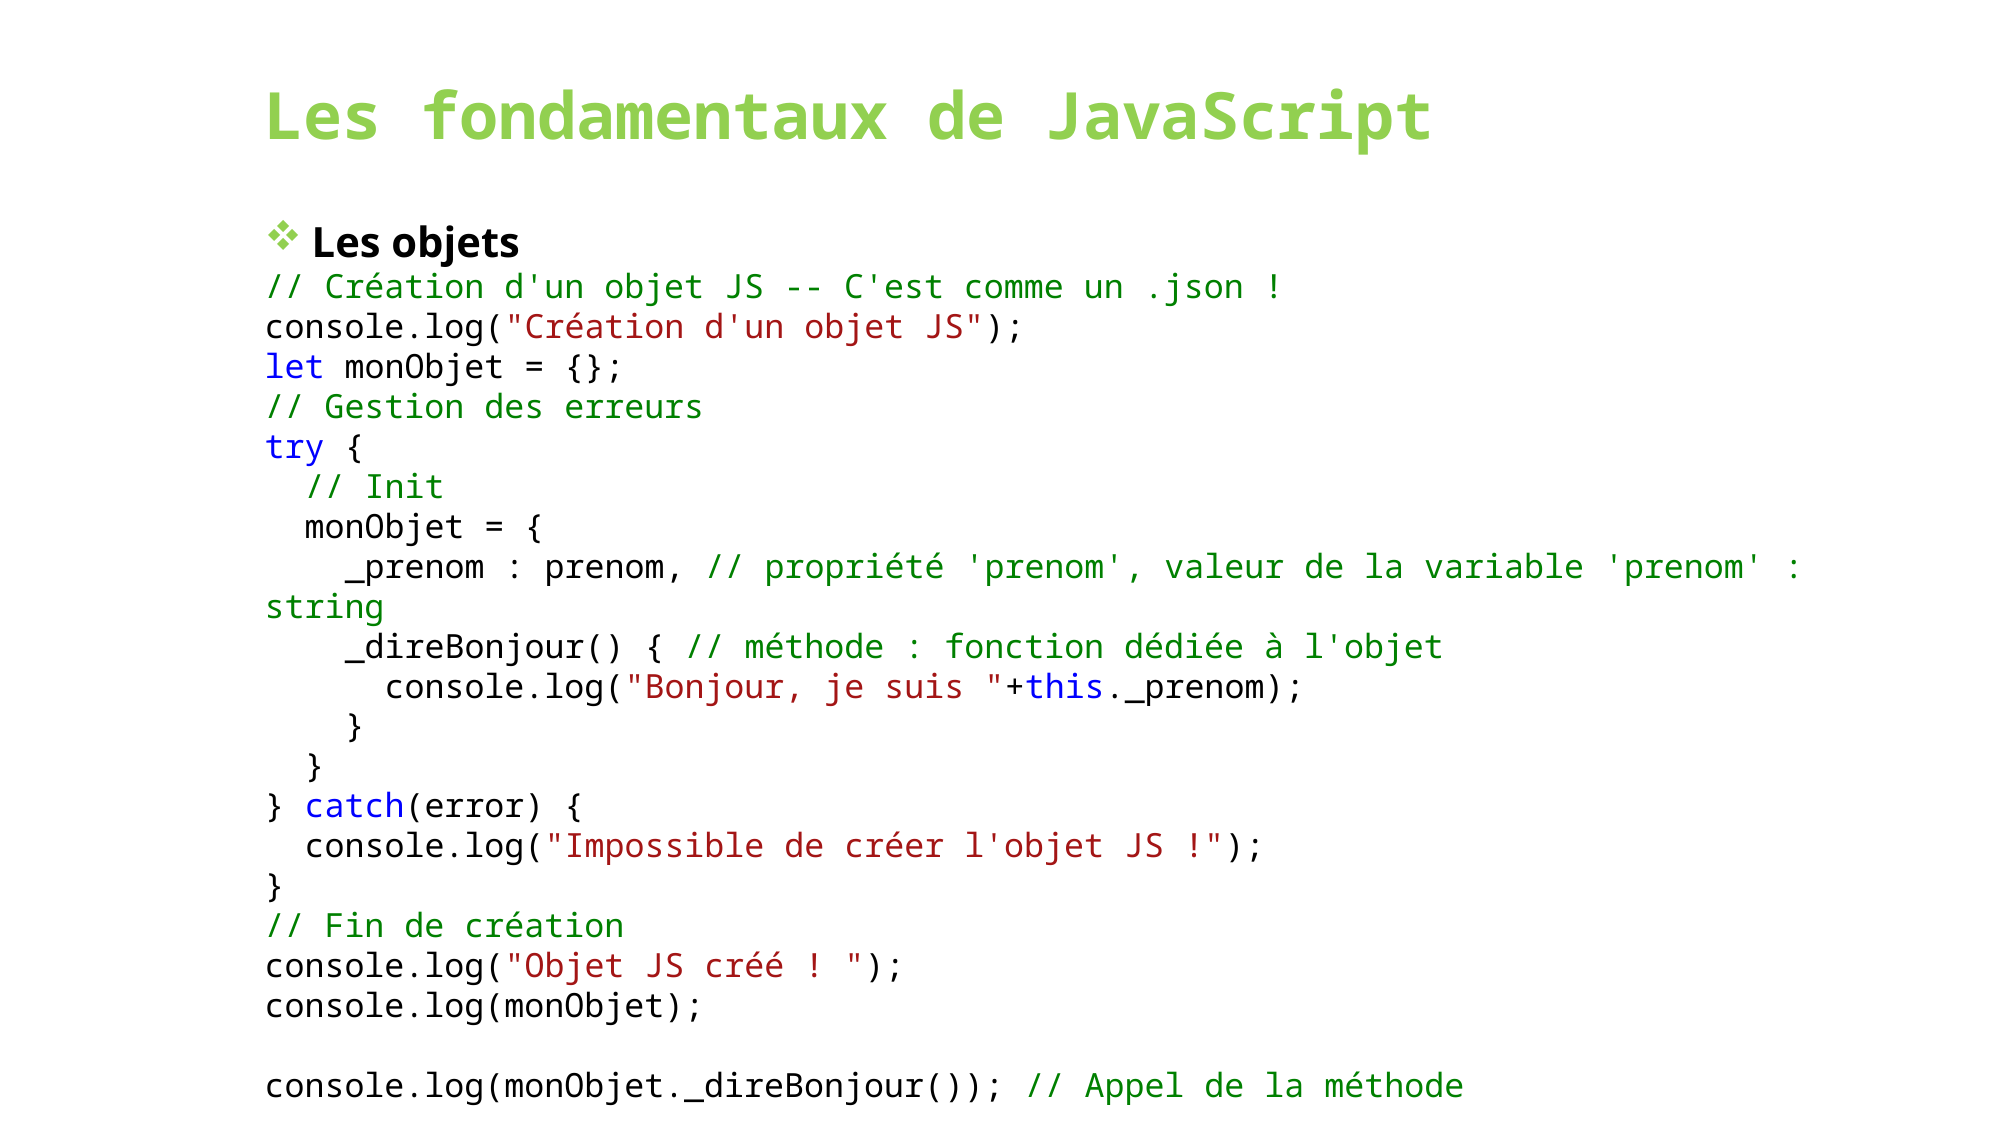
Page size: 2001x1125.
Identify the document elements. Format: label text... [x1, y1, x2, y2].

title Les fondamentaux de JavaScript [249, 75, 1750, 161]
text_box Les objets // Création d'un objet JS -- C'est comme un .json ! console.log("Création d'un objet JS"); let monObjet = {}; // Gestion des erreurs try { // Init monObjet = { _prenom : prenom, // propriété 'prenom', valeur de la variable 'prenom' : string _direBonjour() { // méthode : fonction dédiée à l'objet console.log("Bonjour, je suis "+this._prenom); } } } catch(error) { console.log("Impossible de créer l'objet JS !"); } // Fin de création console.log("Objet JS créé ! "); console.log(monObjet); console.log(monObjet._direBonjour()); // Appel de la méthode [249, 208, 1851, 1112]
